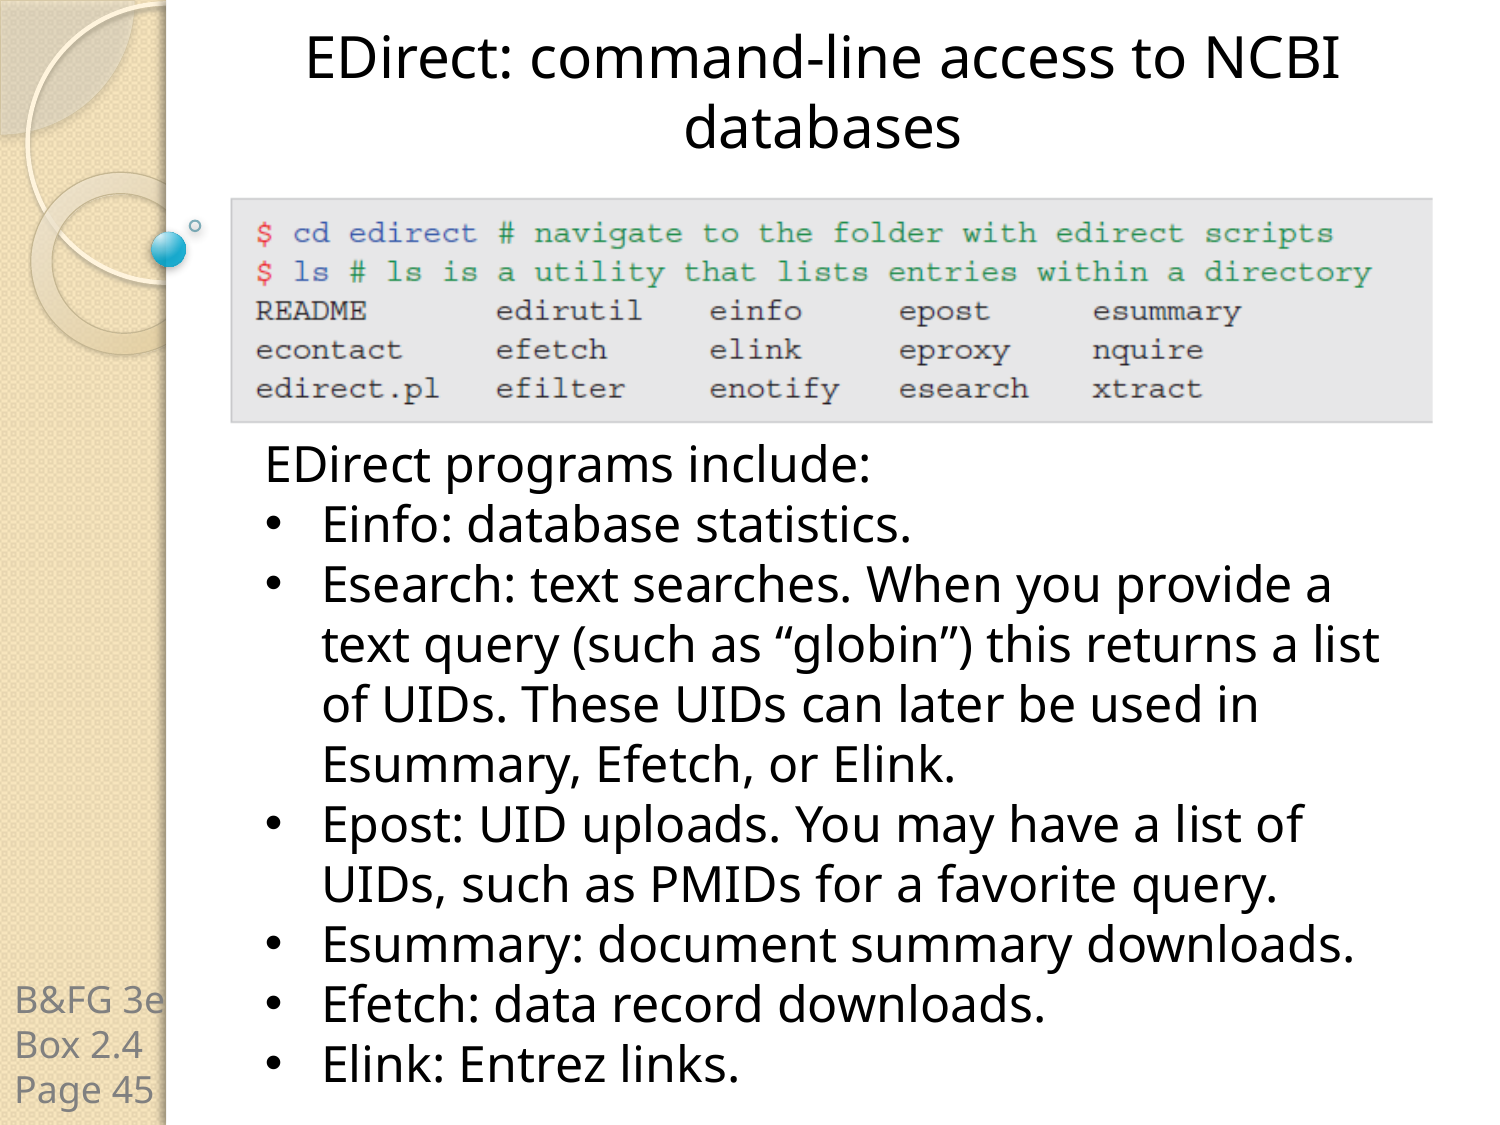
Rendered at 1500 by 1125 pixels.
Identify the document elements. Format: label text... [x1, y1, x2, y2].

picture [213, 187, 1433, 438]
text_box EDirect: command-line access to NCBI databases [171, 12, 1475, 168]
text_box B&FG 3e Box 2.4 Page 45 [0, 968, 181, 1119]
text_box EDirect programs include: Einfo: database statistics. Esearch: text searches. When you provide a text query (such as “globin”) this returns a list of UIDs. These UIDs can later be used in Esummary, Efetch, or Elink. Epost: UID uploads. You may have a list of UIDs, such as PMIDs for a favorite query. Esummary: document summary downloads. Efetch: data record downloads. Elink: Entrez links. [249, 449, 1400, 1100]
